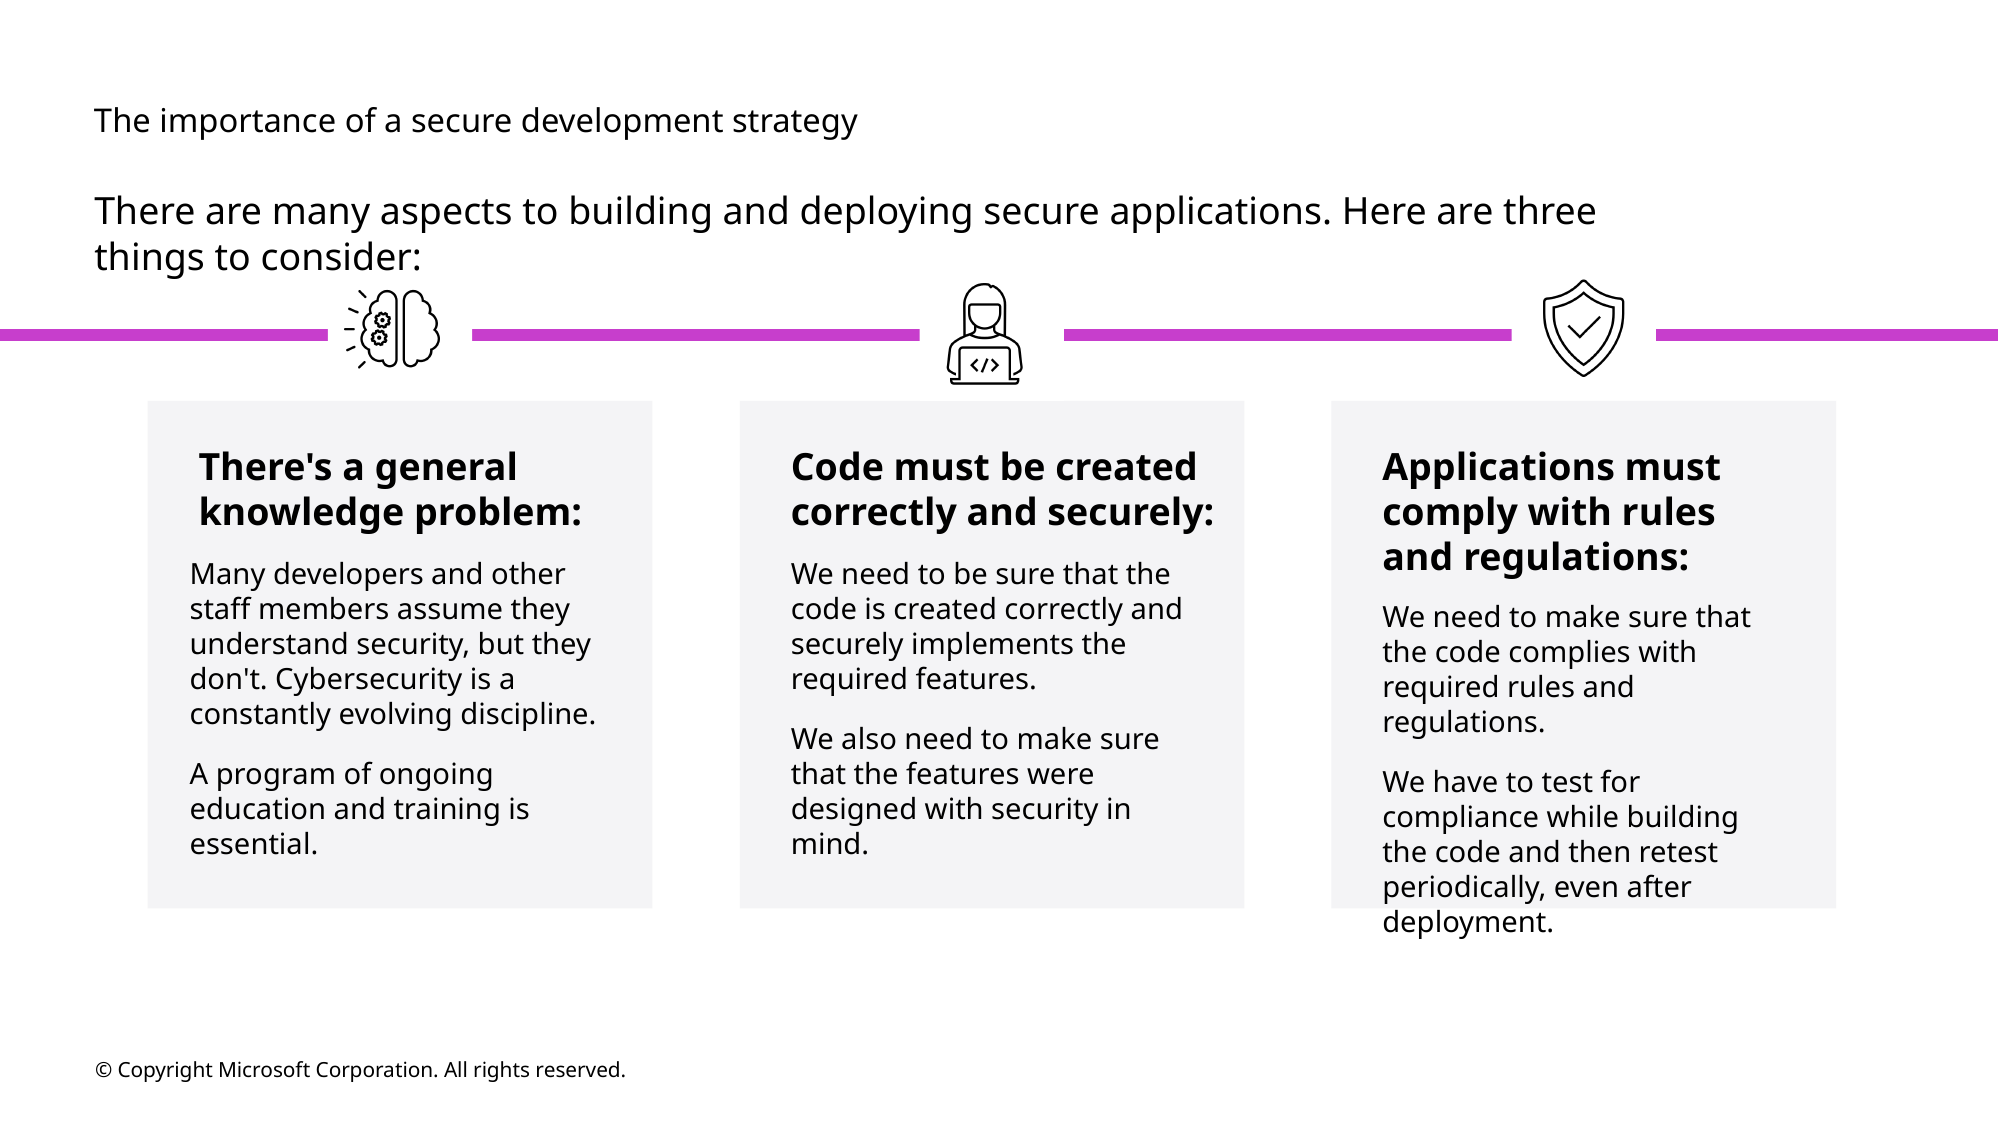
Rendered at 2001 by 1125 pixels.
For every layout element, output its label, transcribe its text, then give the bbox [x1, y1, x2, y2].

picture [926, 271, 1043, 388]
text_box [326, 300, 474, 399]
picture [342, 271, 458, 388]
text_box There are many aspects to building and deploying secure applications. Here are three things to consider: [94, 192, 1669, 273]
text_box Applications must comply with rules and regulations: [1367, 435, 1807, 586]
text_box Code must be created correctly and securely: [775, 435, 1265, 541]
text_box Many developers and other staff members assume they understand security, but they don't. Cybersecurity is a constantly evolving discipline. A program of ongoing education and training is essential. [174, 548, 626, 868]
title The importance of a secure development strategy [78, 97, 1423, 148]
text_box [1330, 399, 1838, 910]
footer © Copyright Microsoft Corporation. All rights reserved. [95, 1053, 776, 1086]
text_box [146, 399, 654, 910]
text_box We need to be sure that the code is created correctly and securely implements the required features. We also need to make sure that the features were designed with security in mind. [775, 548, 1217, 868]
text_box [738, 399, 1246, 910]
text_box We need to make sure that the code complies with required rules and regulations. We have to test for compliance while building the code and then retest periodically, even after deployment. [1367, 590, 1807, 946]
text_box [1510, 305, 1657, 393]
text_box [918, 303, 1066, 402]
picture [1526, 270, 1642, 387]
text_box There's a general knowledge problem: [183, 435, 635, 541]
